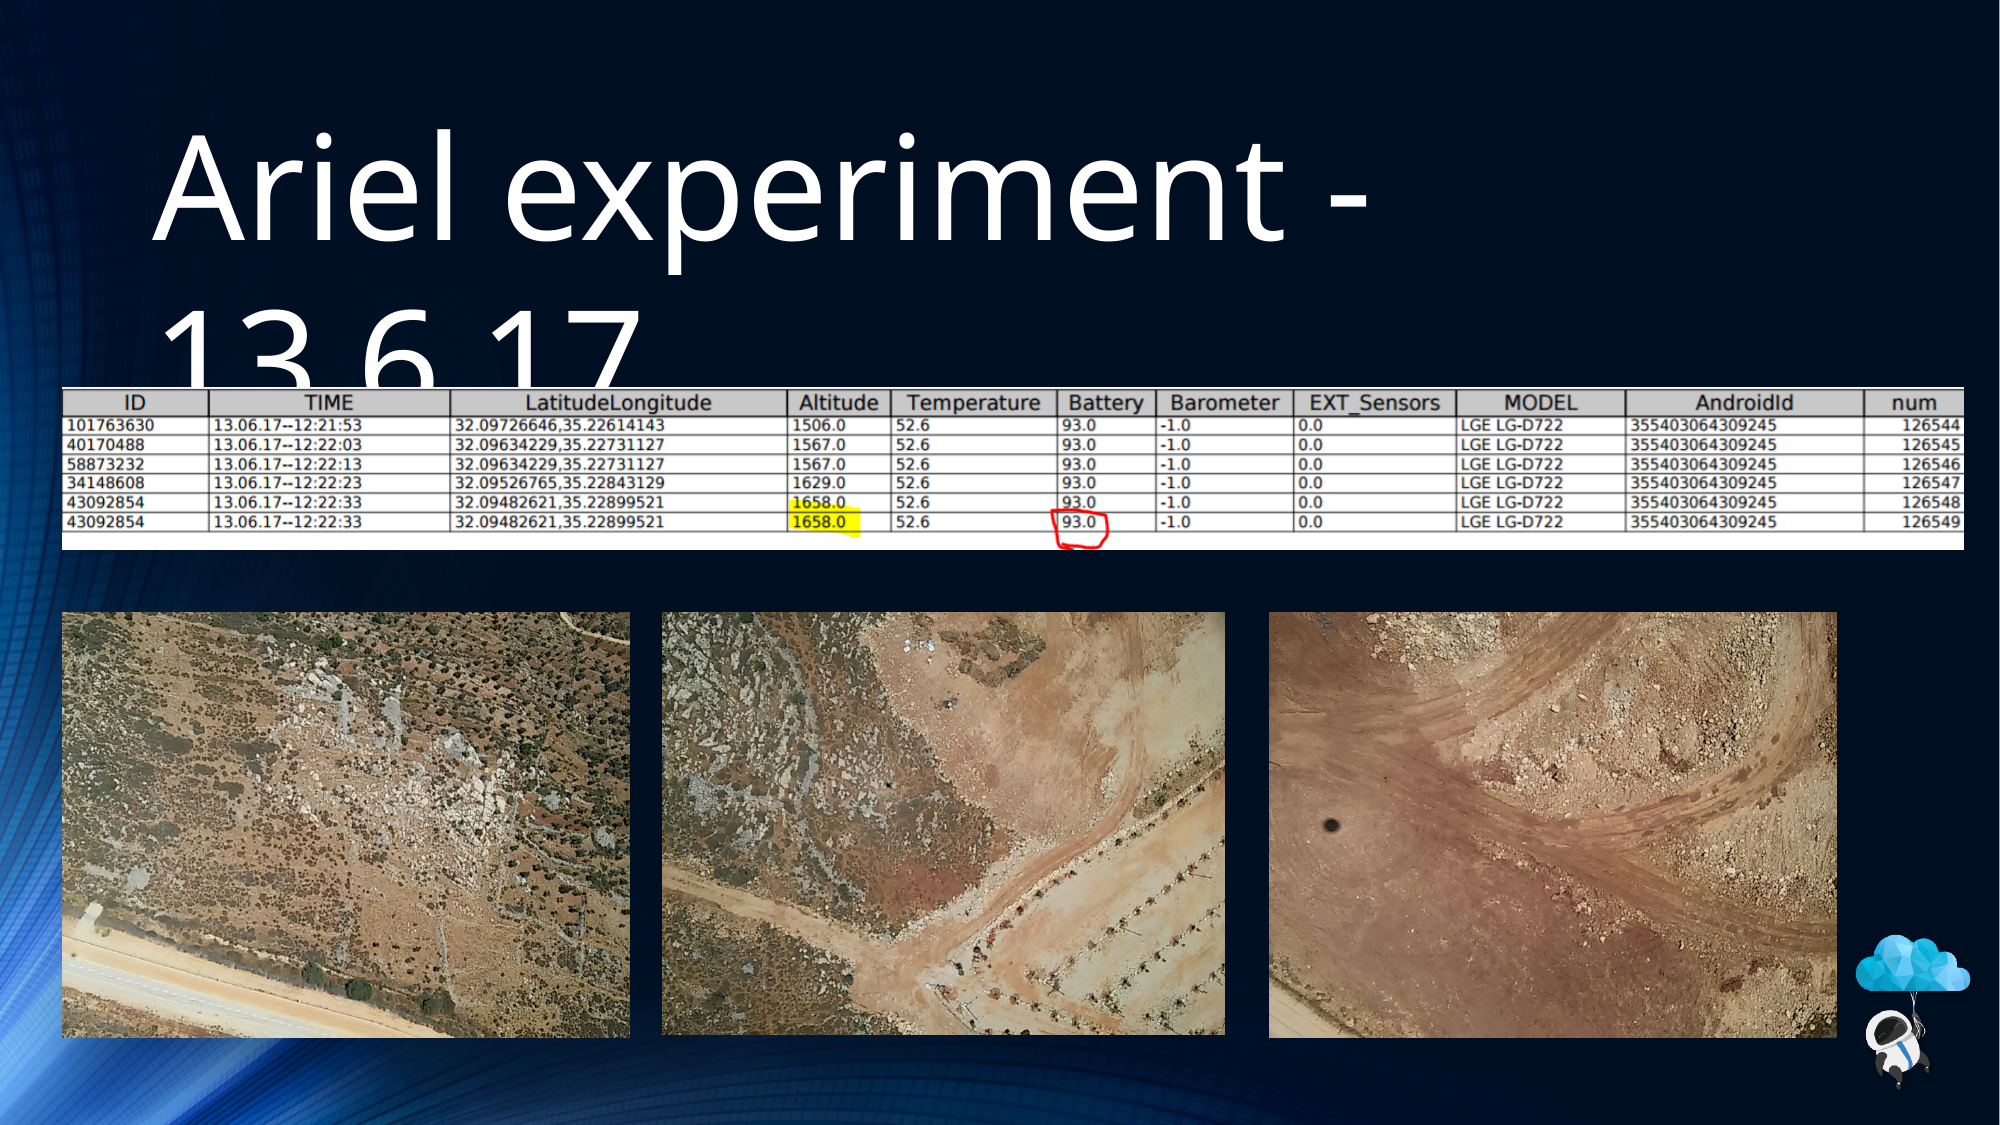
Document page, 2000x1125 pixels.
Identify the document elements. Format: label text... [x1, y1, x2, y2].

picture [0, 0, 2000, 1125]
text_box Ariel experiment - 13.6.17 [137, 87, 1888, 387]
